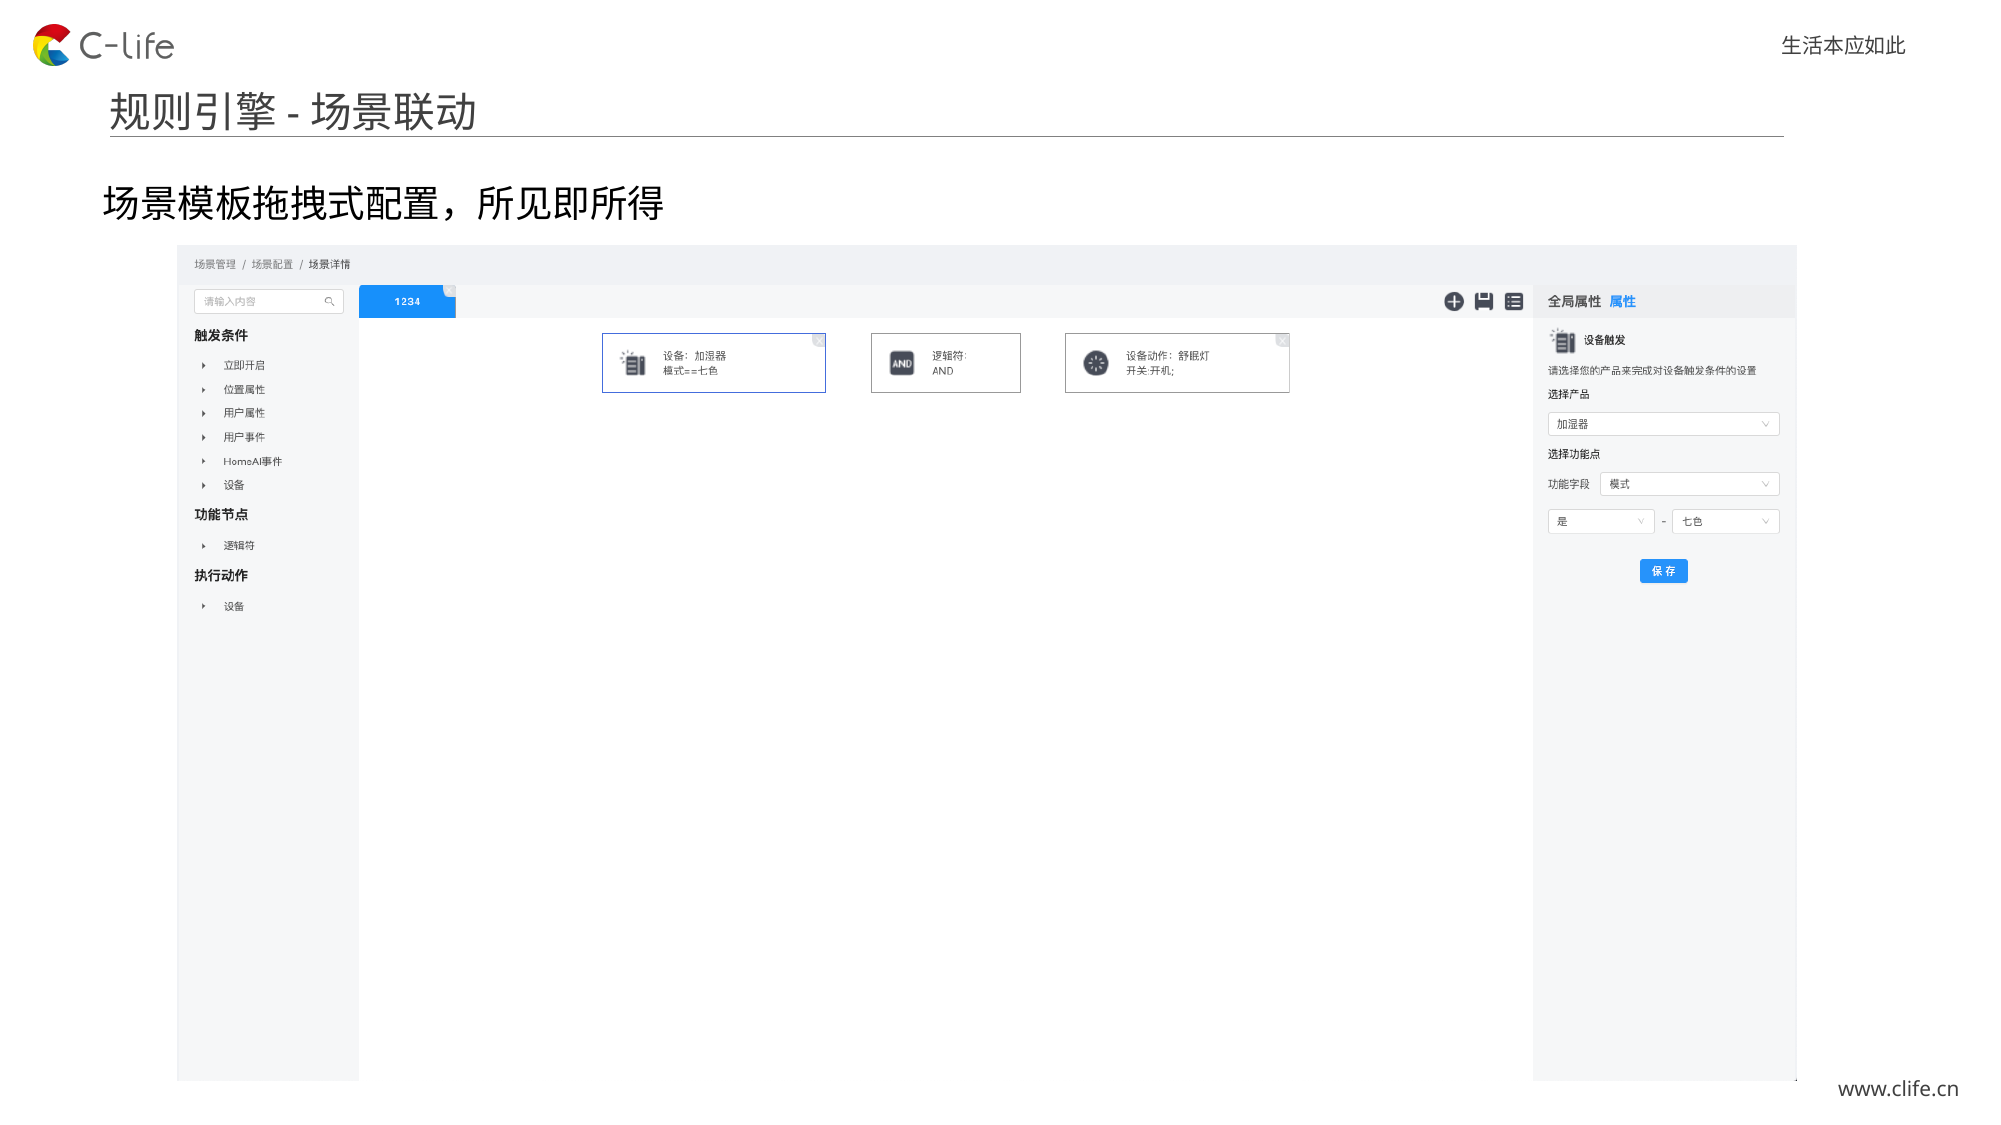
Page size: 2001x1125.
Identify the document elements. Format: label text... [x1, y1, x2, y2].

picture [177, 245, 1797, 1081]
text_box 规则引擎-场景联动 [94, 56, 1164, 165]
picture [33, 24, 174, 66]
text_box 场景模板拖拽式配置，所见即所得 [87, 172, 1161, 233]
